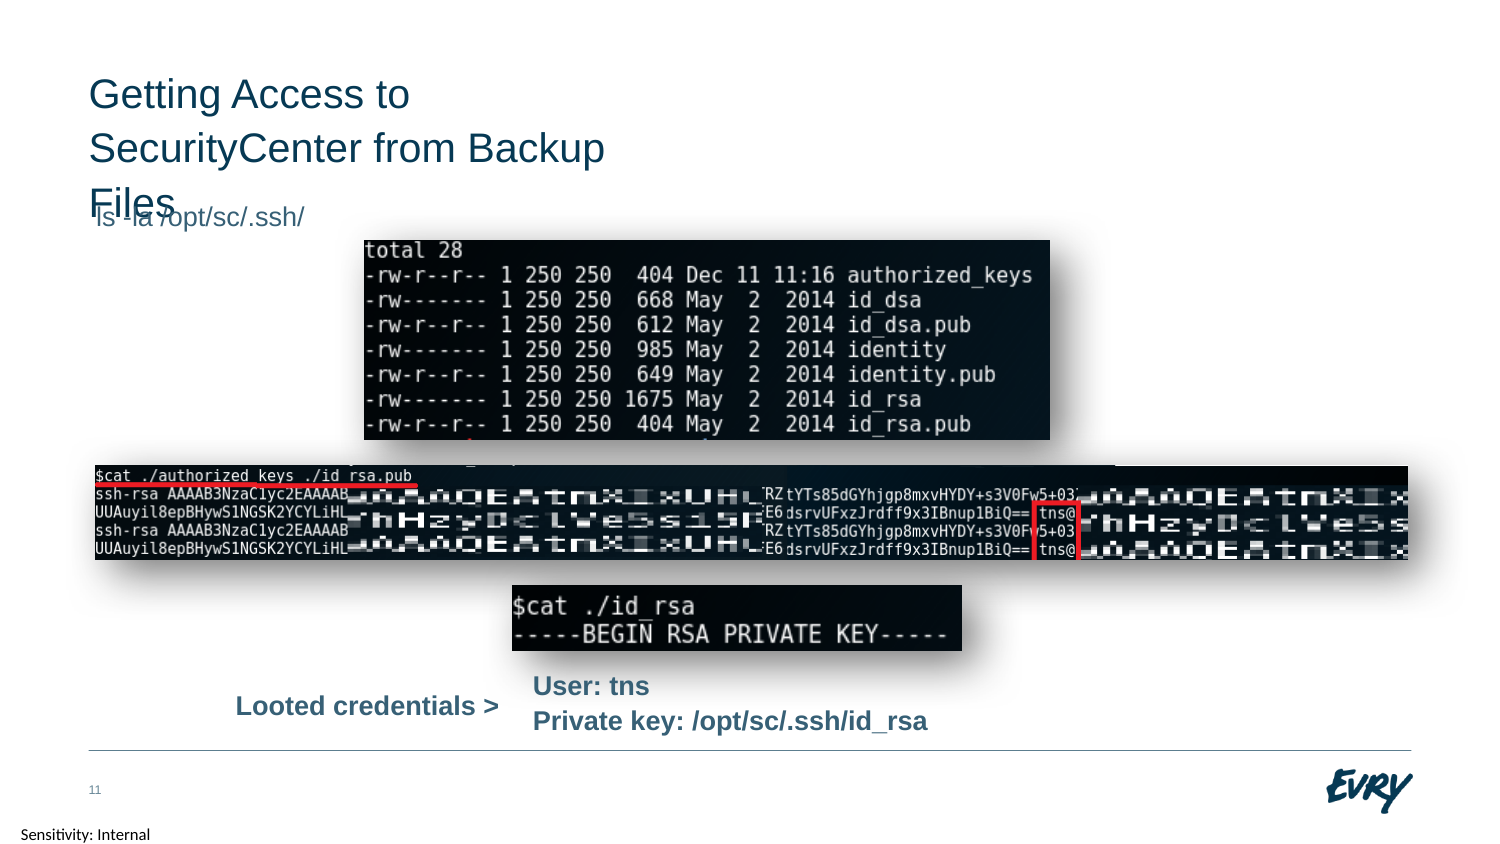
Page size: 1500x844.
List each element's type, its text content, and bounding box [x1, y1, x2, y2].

picture [1388, 779, 1413, 814]
text_box Looted credentials > [190, 685, 536, 733]
picture [95, 465, 1408, 560]
list ls -la /opt/sc/.ssh/ [95, 195, 1405, 241]
slide_number 11 [88, 781, 119, 797]
picture [1326, 768, 1413, 814]
picture [1376, 779, 1383, 785]
picture [512, 585, 962, 651]
text_box User: tns Private key: /opt/sc/.ssh/id_rsa [82, 664, 1391, 754]
picture [364, 240, 1050, 440]
title Getting Access to SecurityCenter from Backup Files [88, 62, 656, 227]
